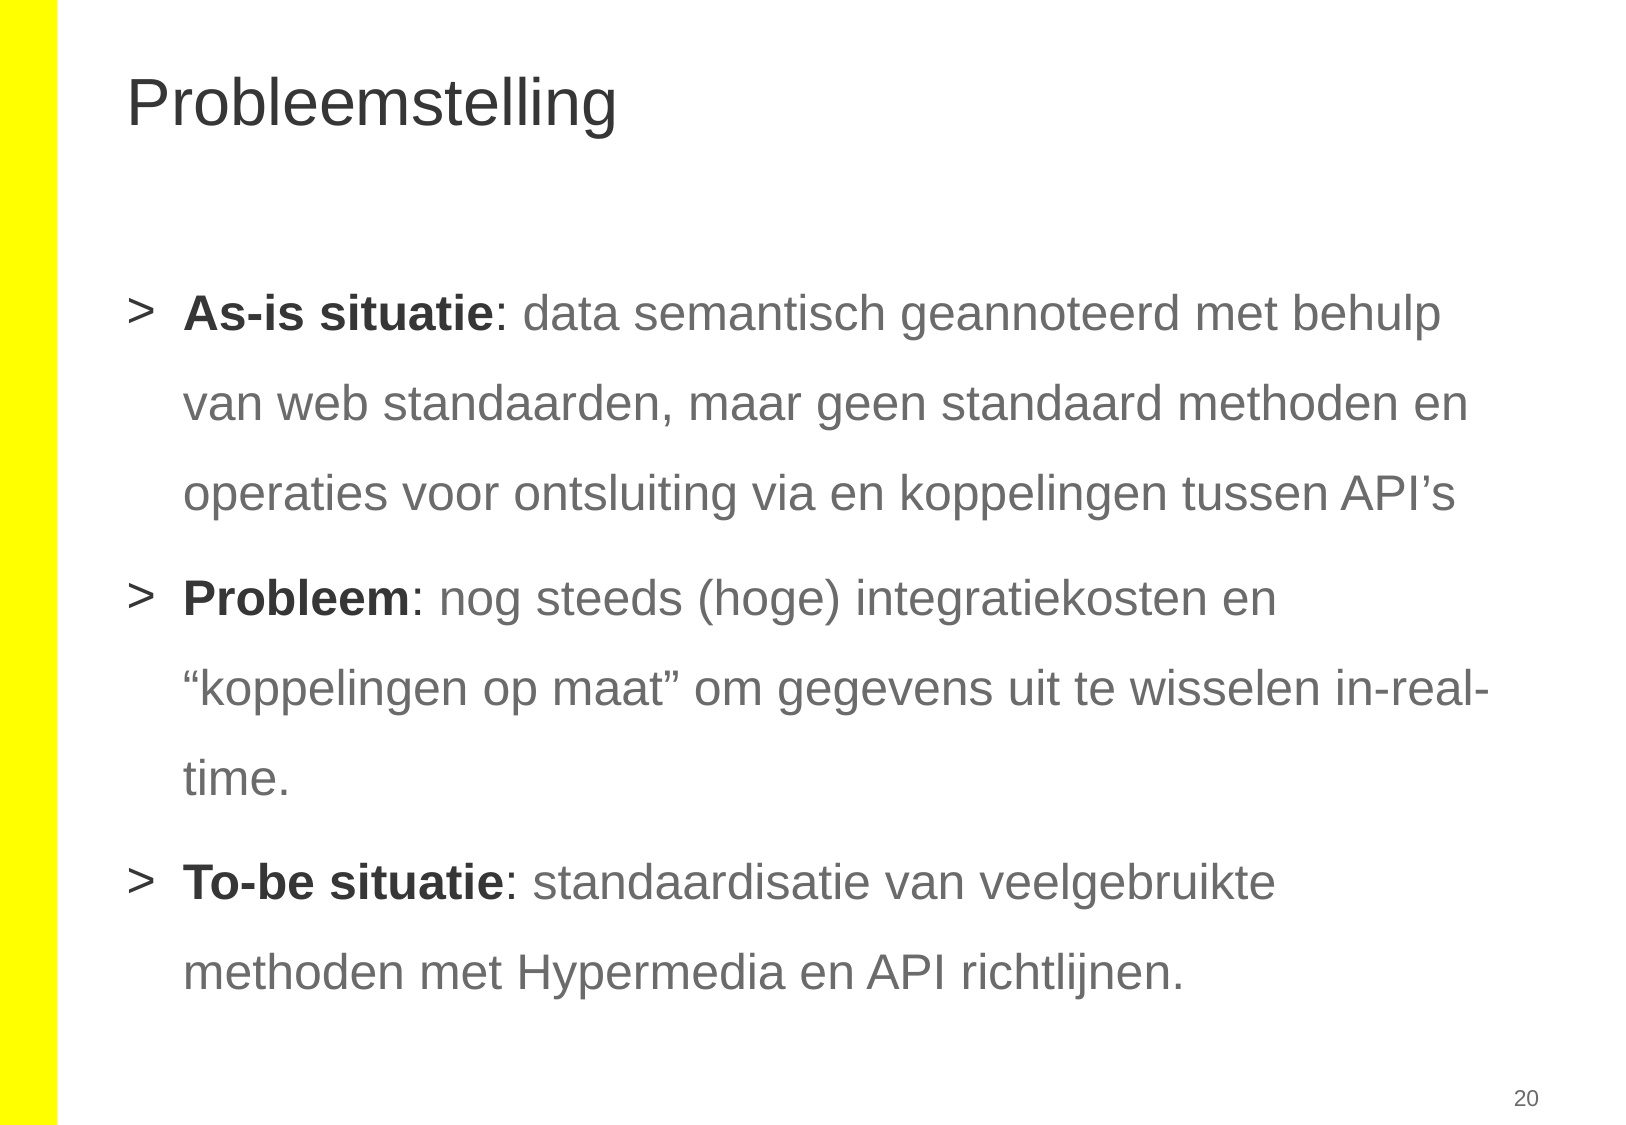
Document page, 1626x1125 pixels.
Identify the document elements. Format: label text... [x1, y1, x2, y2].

list As-is situatie: data semantisch geannoteerd met behulp van web standaarden, maar geen standaard methoden en operaties voor ontsluiting via en koppelingen tussen API’s Probleem: nog steeds (hoge) integratiekosten en “koppelingen op maat” om gegevens uit te wisselen in-real-time. To-be situatie: standaardisatie van veelgebruikte methoden met Hypermedia en API richtlijnen. [111, 243, 1514, 1063]
slide_number ‹#› [1425, 1075, 1547, 1119]
title Probleemstelling [111, 59, 1514, 222]
